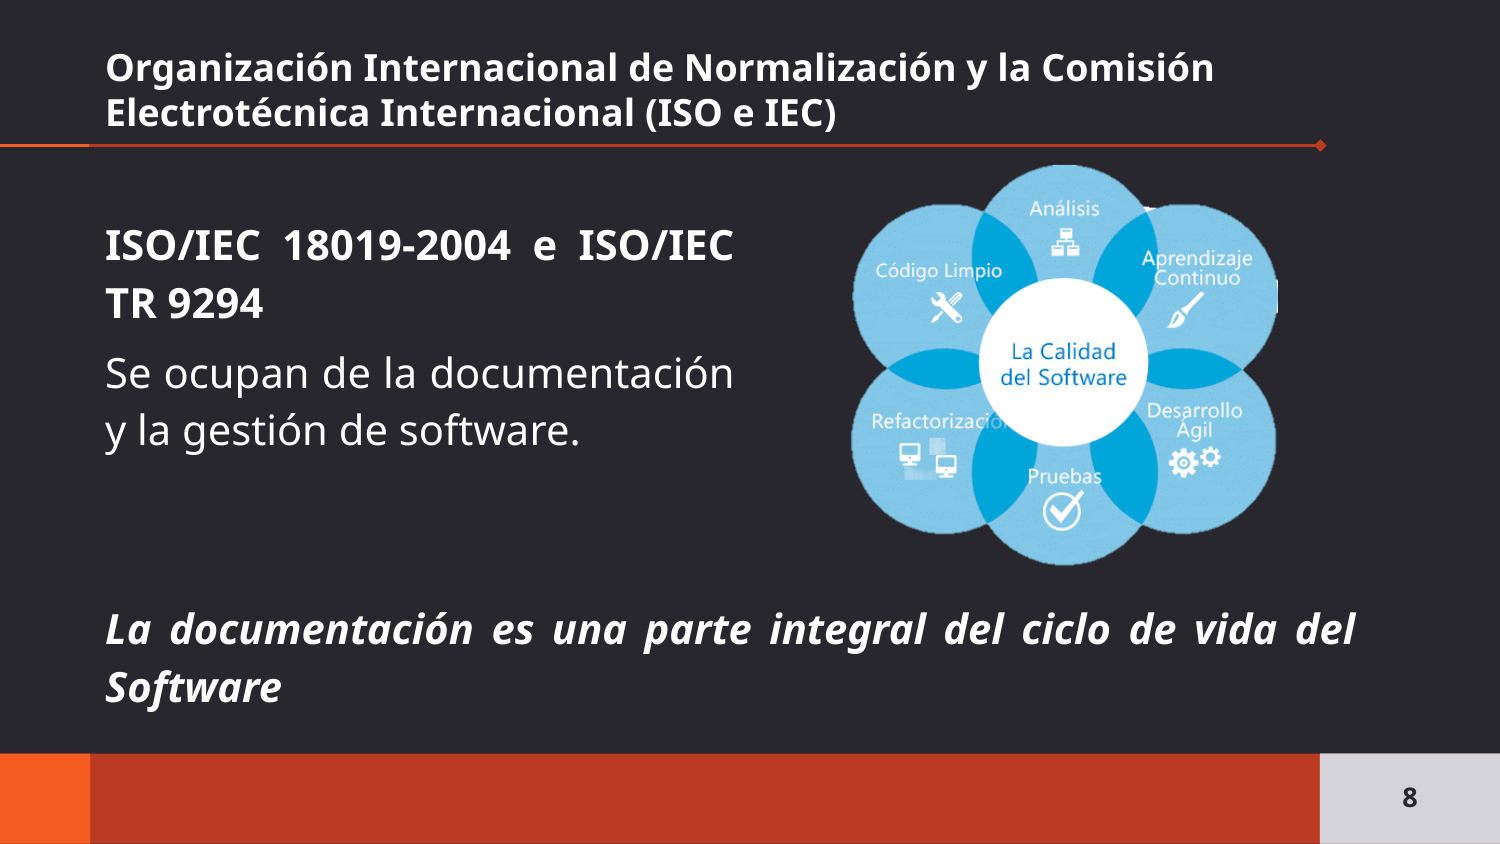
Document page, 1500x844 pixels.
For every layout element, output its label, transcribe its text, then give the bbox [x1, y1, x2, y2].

list ISO/IEC 18019-2004 e ISO/IEC TR 9294 Se ocupan de la documentación y la gestión de software. [90, 196, 750, 488]
title Organización Internacional de Normalización y la Comisión Electrotécnica Internacional (ISO e IEC) [90, 59, 1320, 150]
picture [845, 154, 1278, 576]
text_box La documentación es una parte integral del ciclo de vida del Software [90, 580, 1372, 671]
slide_number 8 [1320, 753, 1500, 844]
